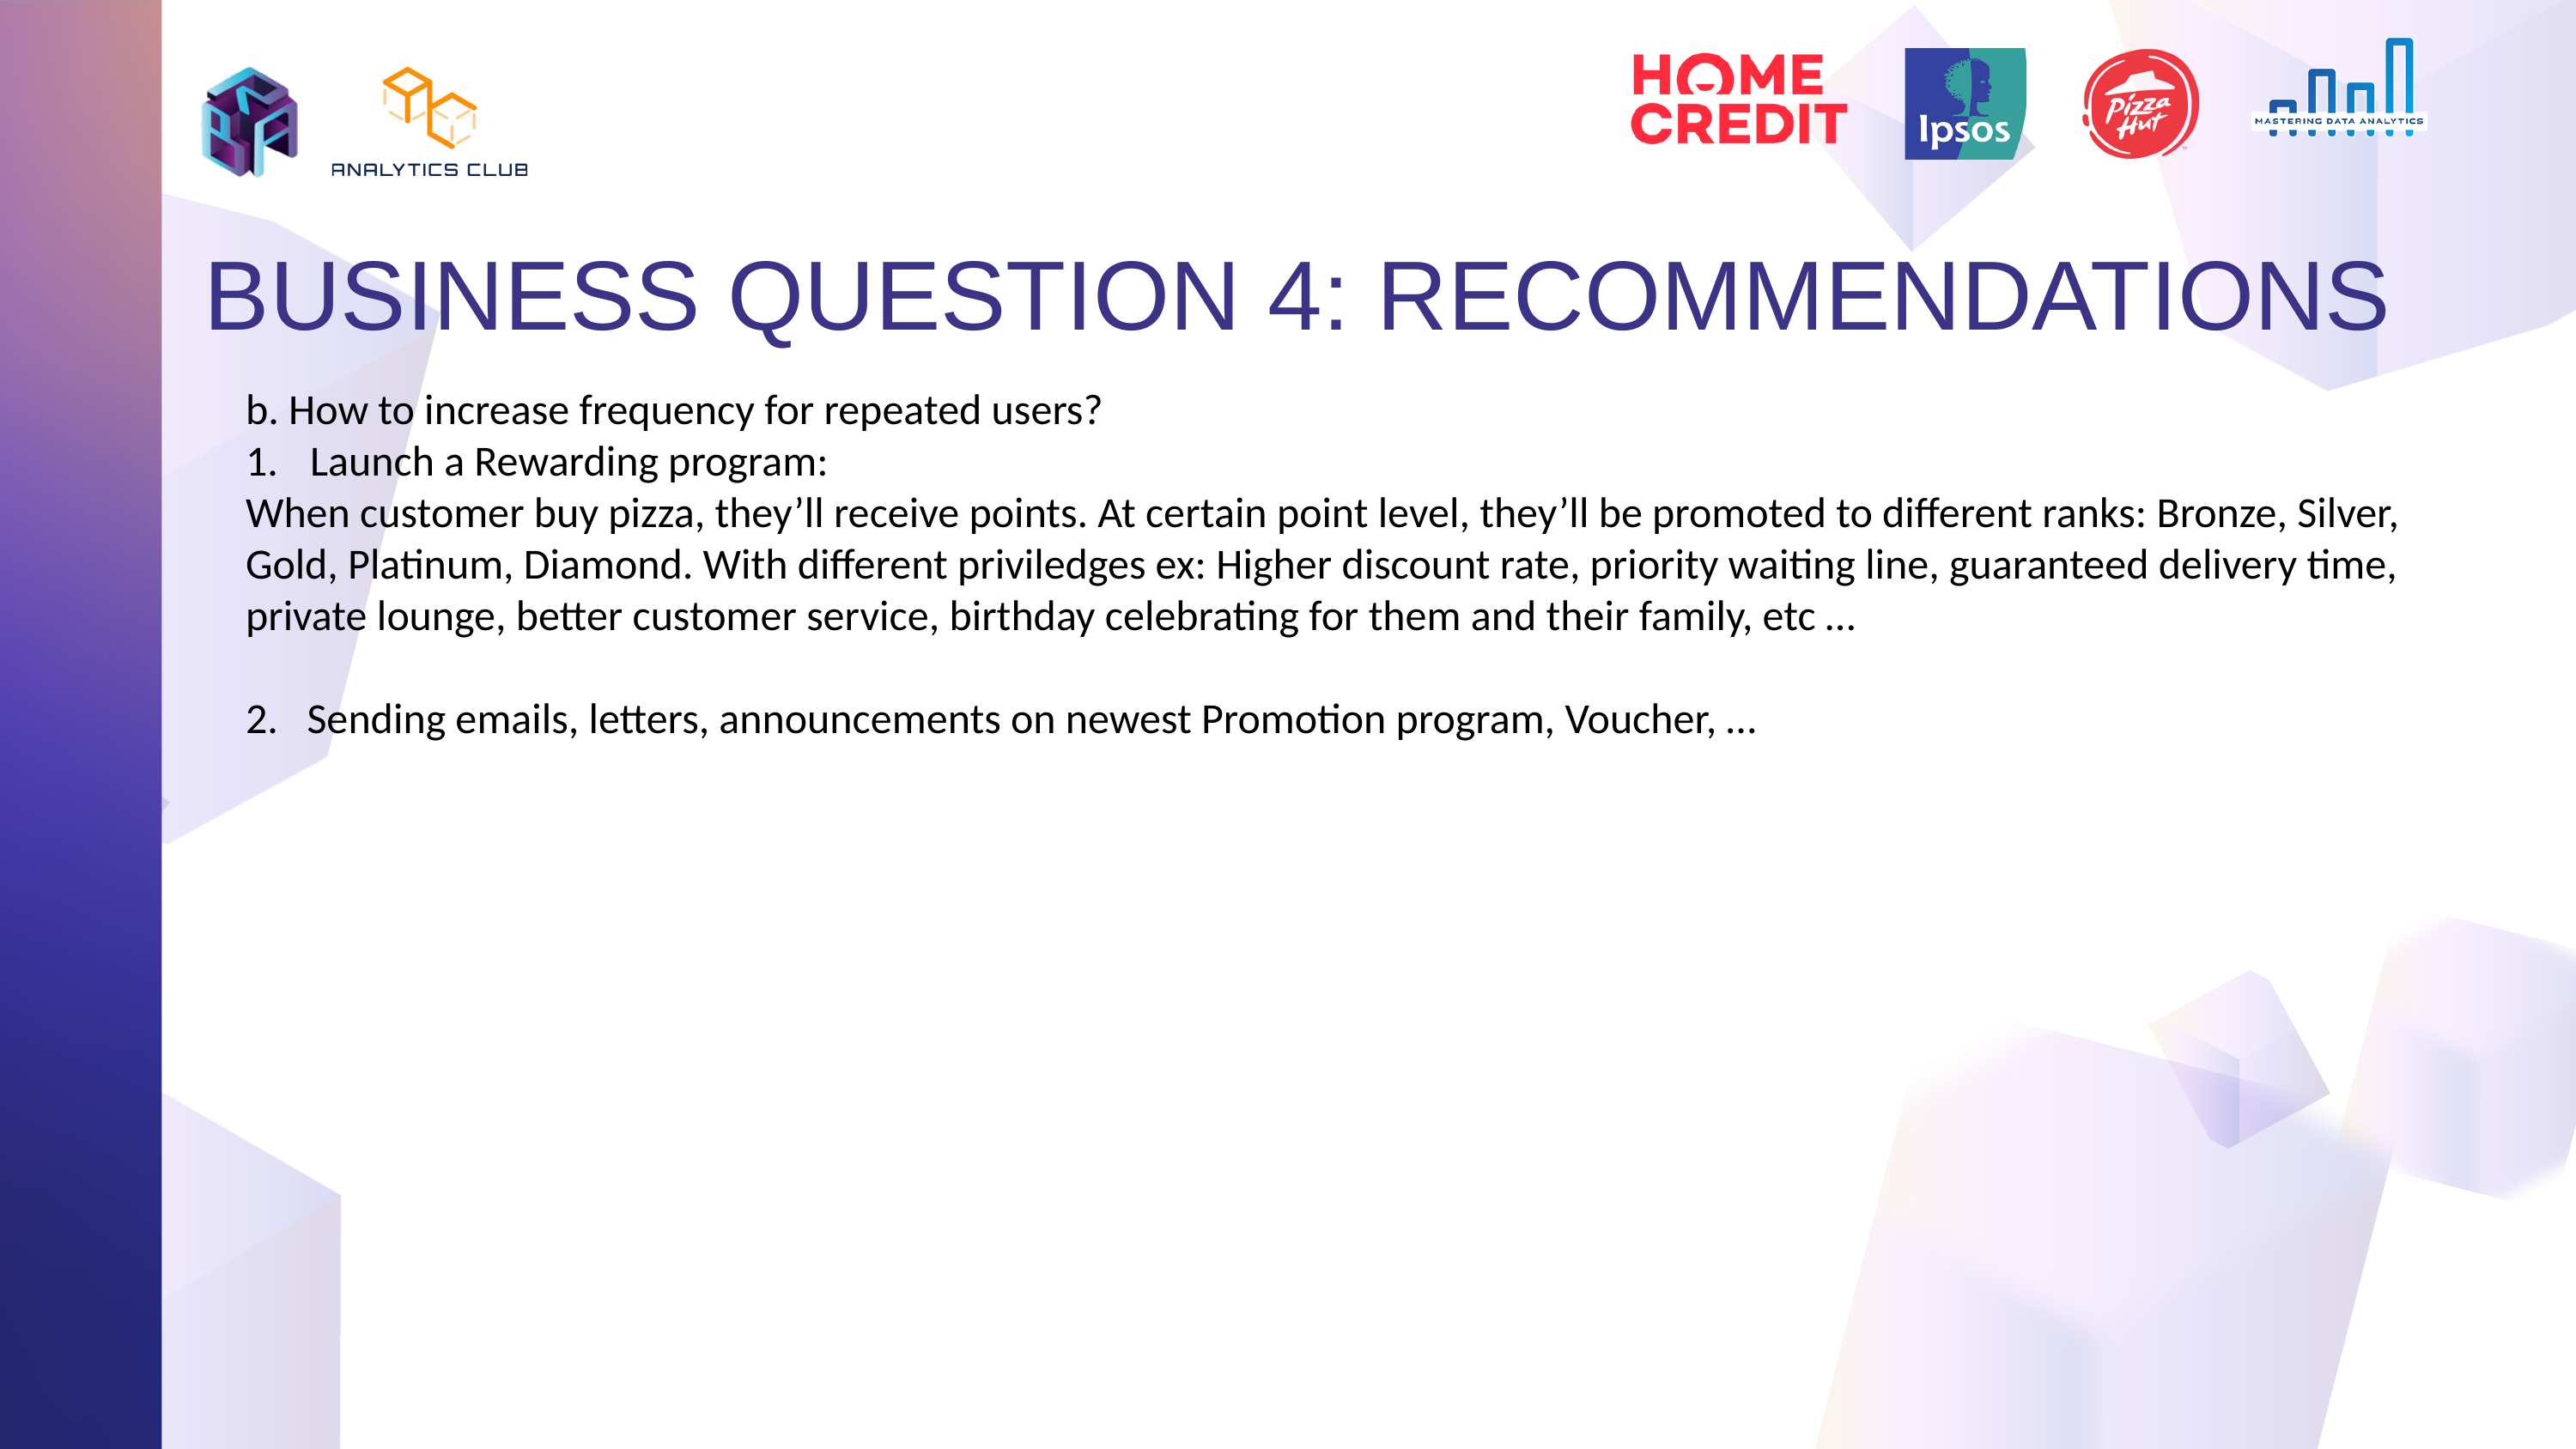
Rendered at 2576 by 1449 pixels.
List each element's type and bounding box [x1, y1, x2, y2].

text_box [0, 0, 2576, 1449]
